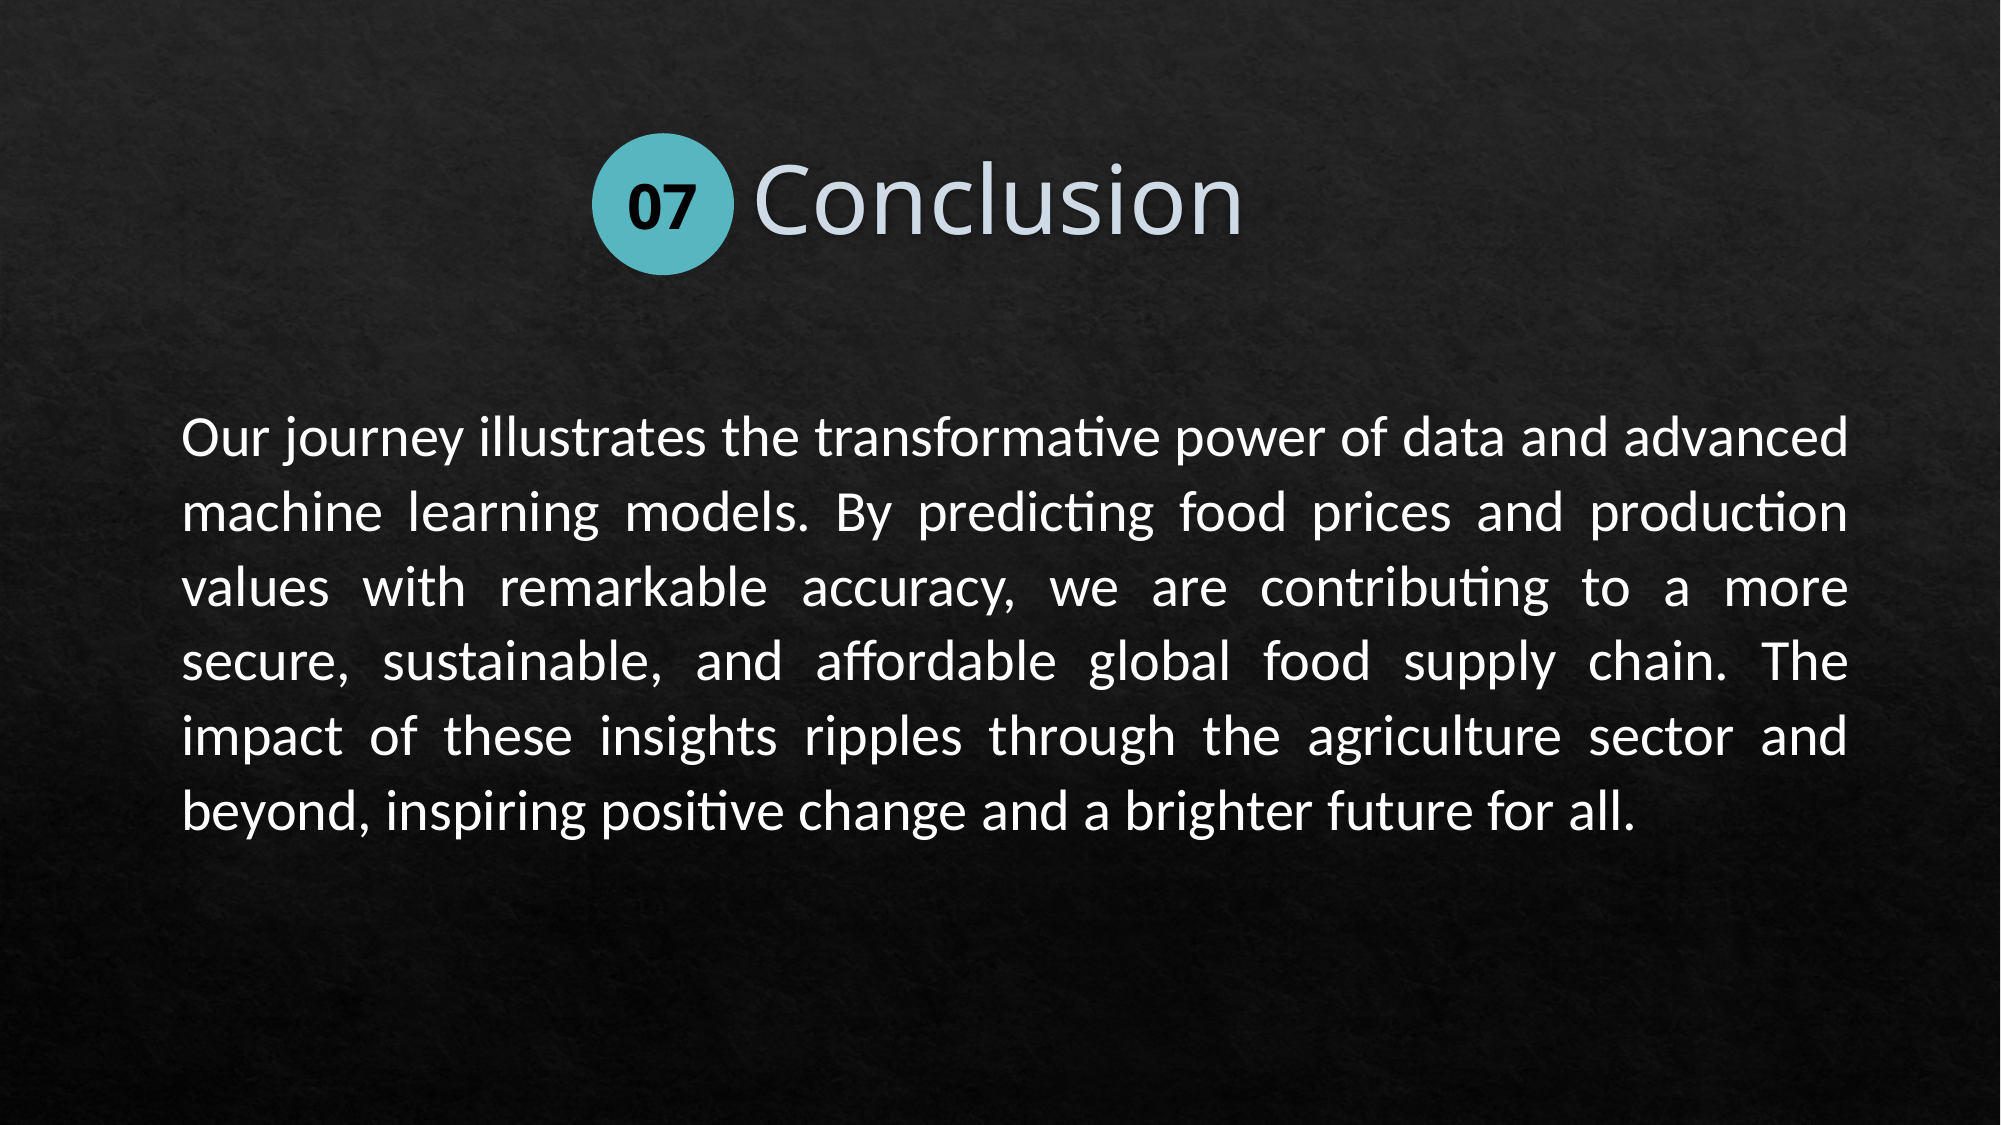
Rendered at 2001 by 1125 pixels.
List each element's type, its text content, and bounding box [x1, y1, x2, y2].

text_box 07 [612, 159, 714, 249]
text_box [590, 131, 736, 277]
text_box Our journey illustrates the transformative power of data and advanced machine learning models. By predicting food prices and production values with remarkable accuracy, we are contributing to a more secure, sustainable, and affordable global food supply chain. The impact of these insights ripples through the agriculture sector and beyond, inspiring positive change and a brighter future for all. [166, 385, 1865, 850]
title Conclusion [149, 99, 1849, 307]
